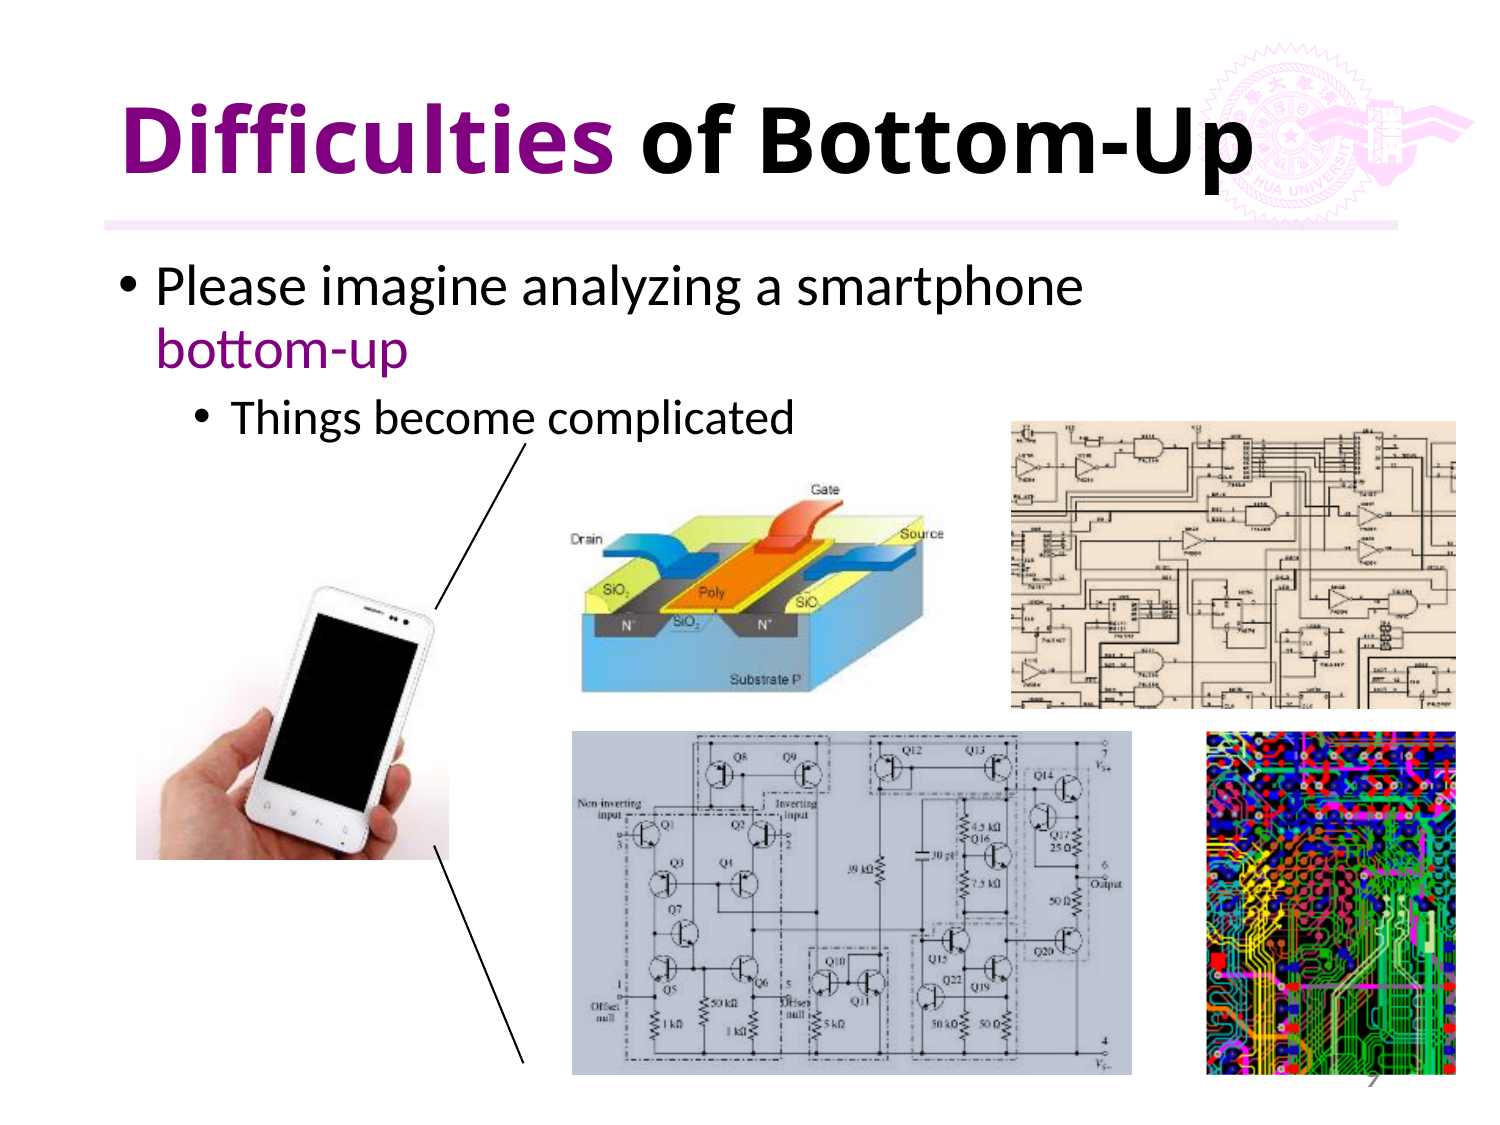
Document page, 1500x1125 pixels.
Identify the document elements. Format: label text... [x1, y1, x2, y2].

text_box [433, 845, 524, 1064]
picture [1011, 421, 1456, 709]
title Difficulties of Bottom-Up [103, 59, 1397, 228]
picture [572, 731, 1132, 1075]
picture [135, 581, 449, 860]
list Please imagine analyzing a smartphone bottom-up Things become complicated [103, 247, 1397, 1014]
picture [568, 482, 945, 694]
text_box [435, 443, 526, 610]
slide_number 9 [1059, 1042, 1397, 1103]
picture [1159, 732, 1500, 1074]
